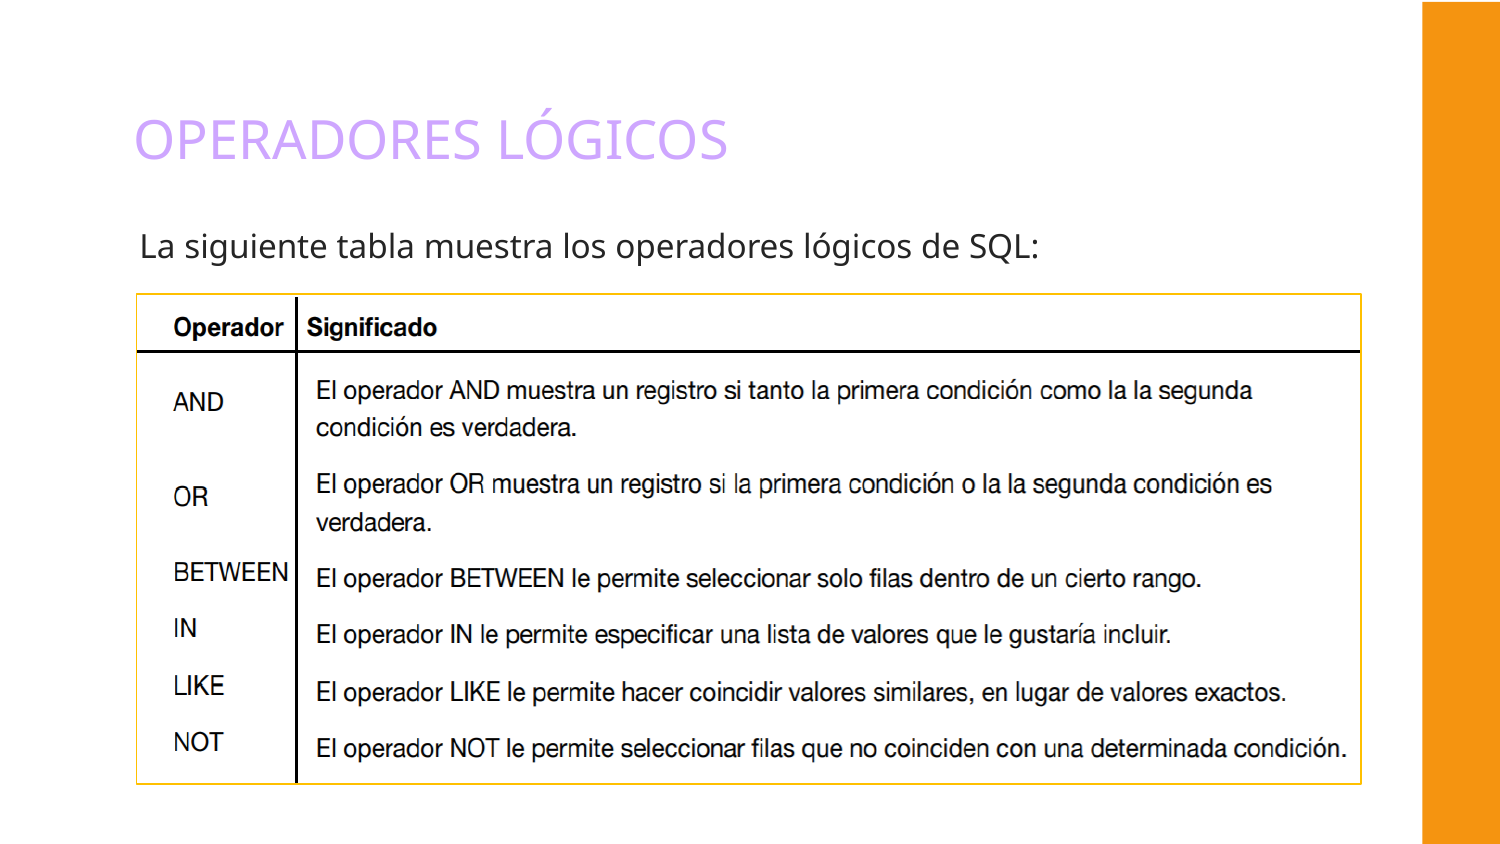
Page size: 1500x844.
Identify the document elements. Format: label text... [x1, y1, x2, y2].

text_box [1422, 1, 1500, 844]
text_box La siguiente tabla muestra los operadores lógicos de SQL: [124, 198, 1387, 333]
text_box OPERADORES LÓGICOS [118, 90, 1342, 226]
picture [136, 294, 1361, 784]
